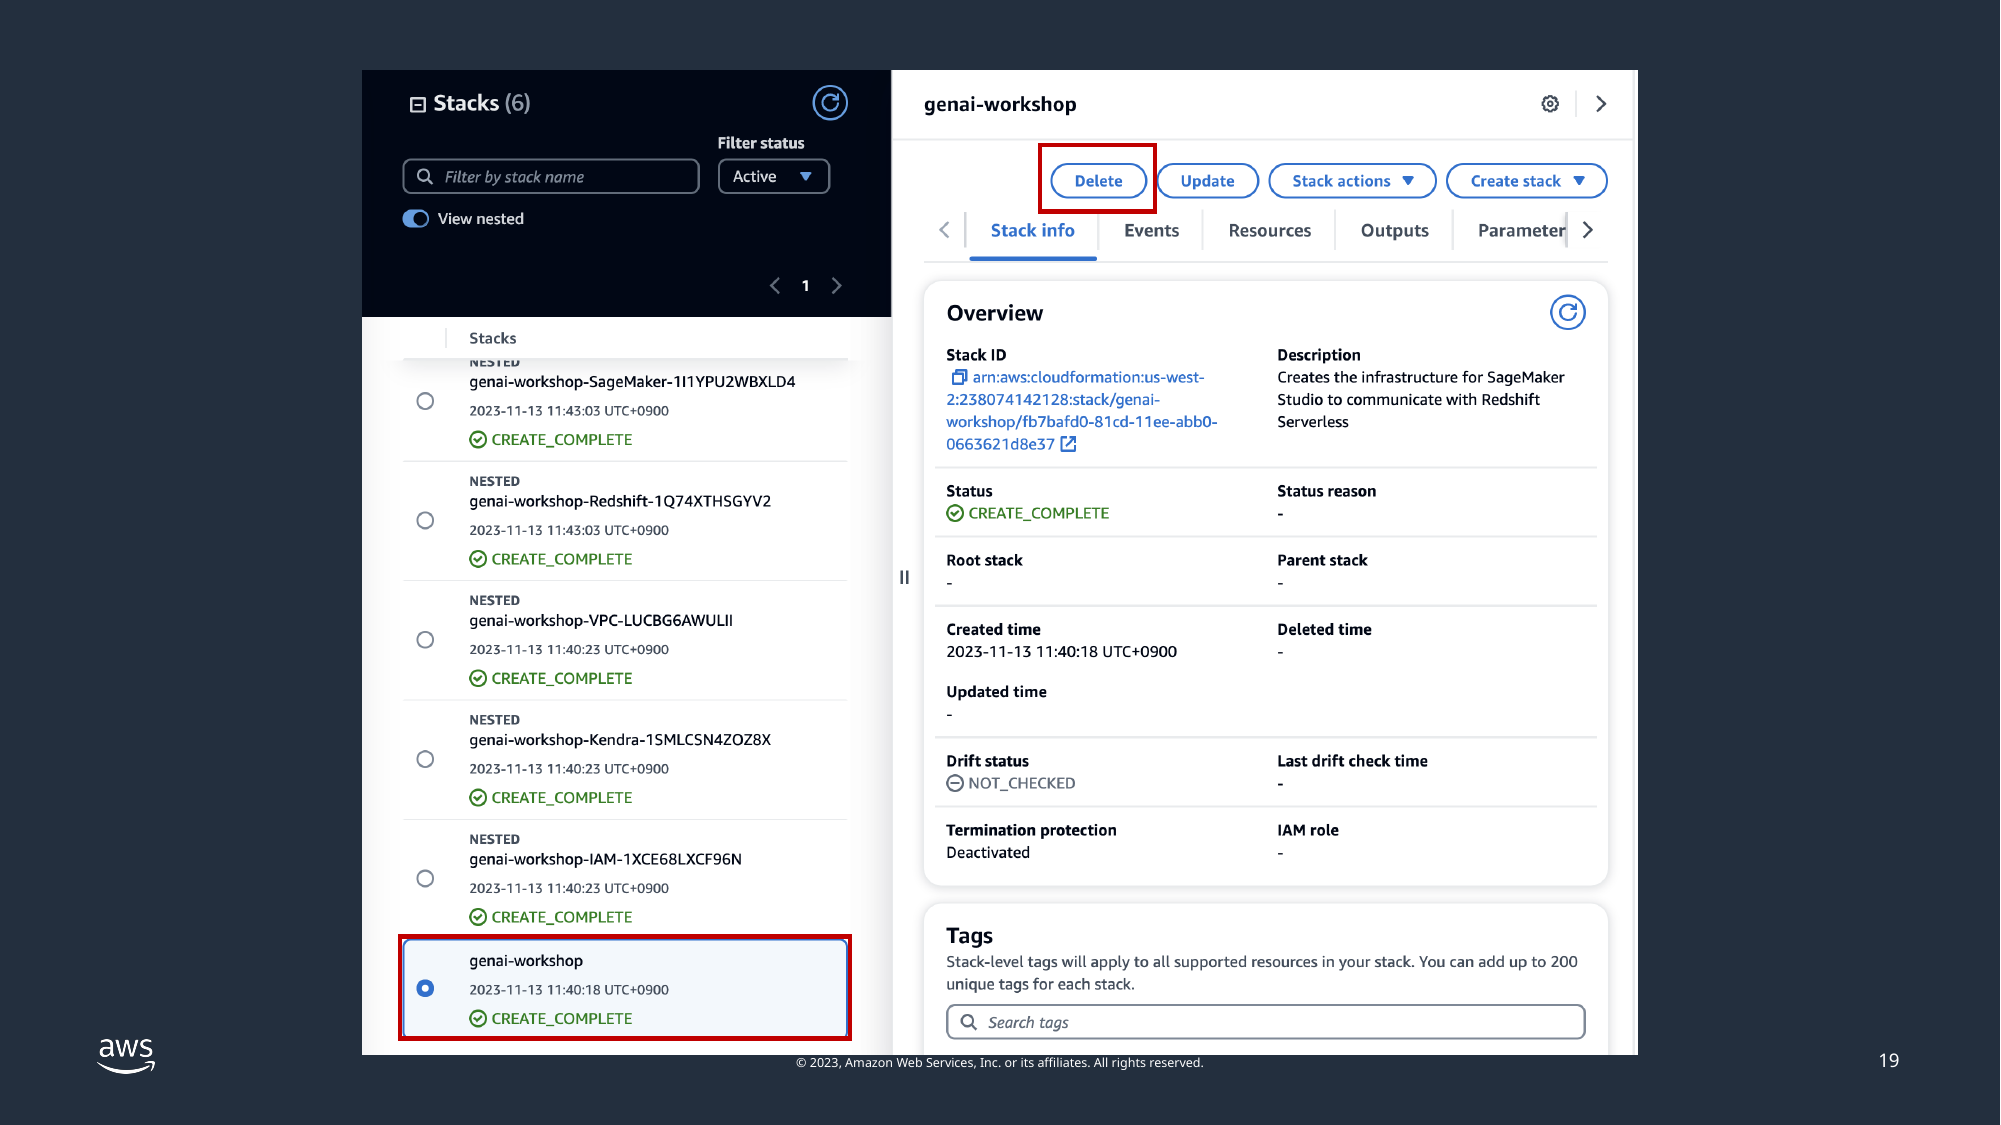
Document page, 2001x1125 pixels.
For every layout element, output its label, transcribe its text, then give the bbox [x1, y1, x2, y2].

picture [362, 70, 1638, 1055]
picture [97, 1039, 155, 1074]
slide_number 19 [1464, 1031, 1915, 1092]
